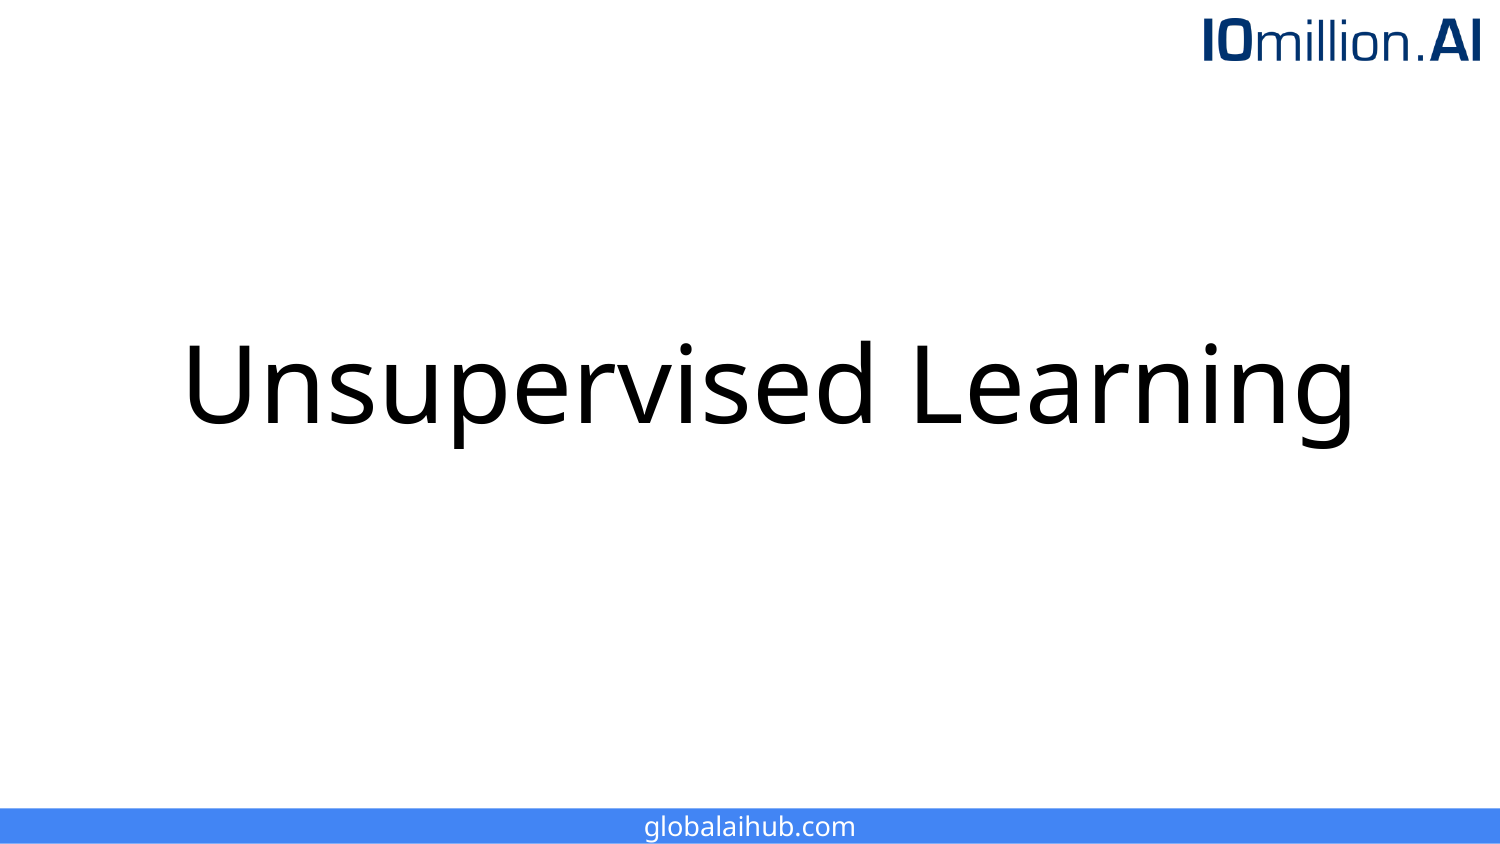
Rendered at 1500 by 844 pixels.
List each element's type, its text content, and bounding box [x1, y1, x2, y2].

title Unsupervised Learning [71, 253, 1470, 591]
picture [1204, 18, 1480, 61]
